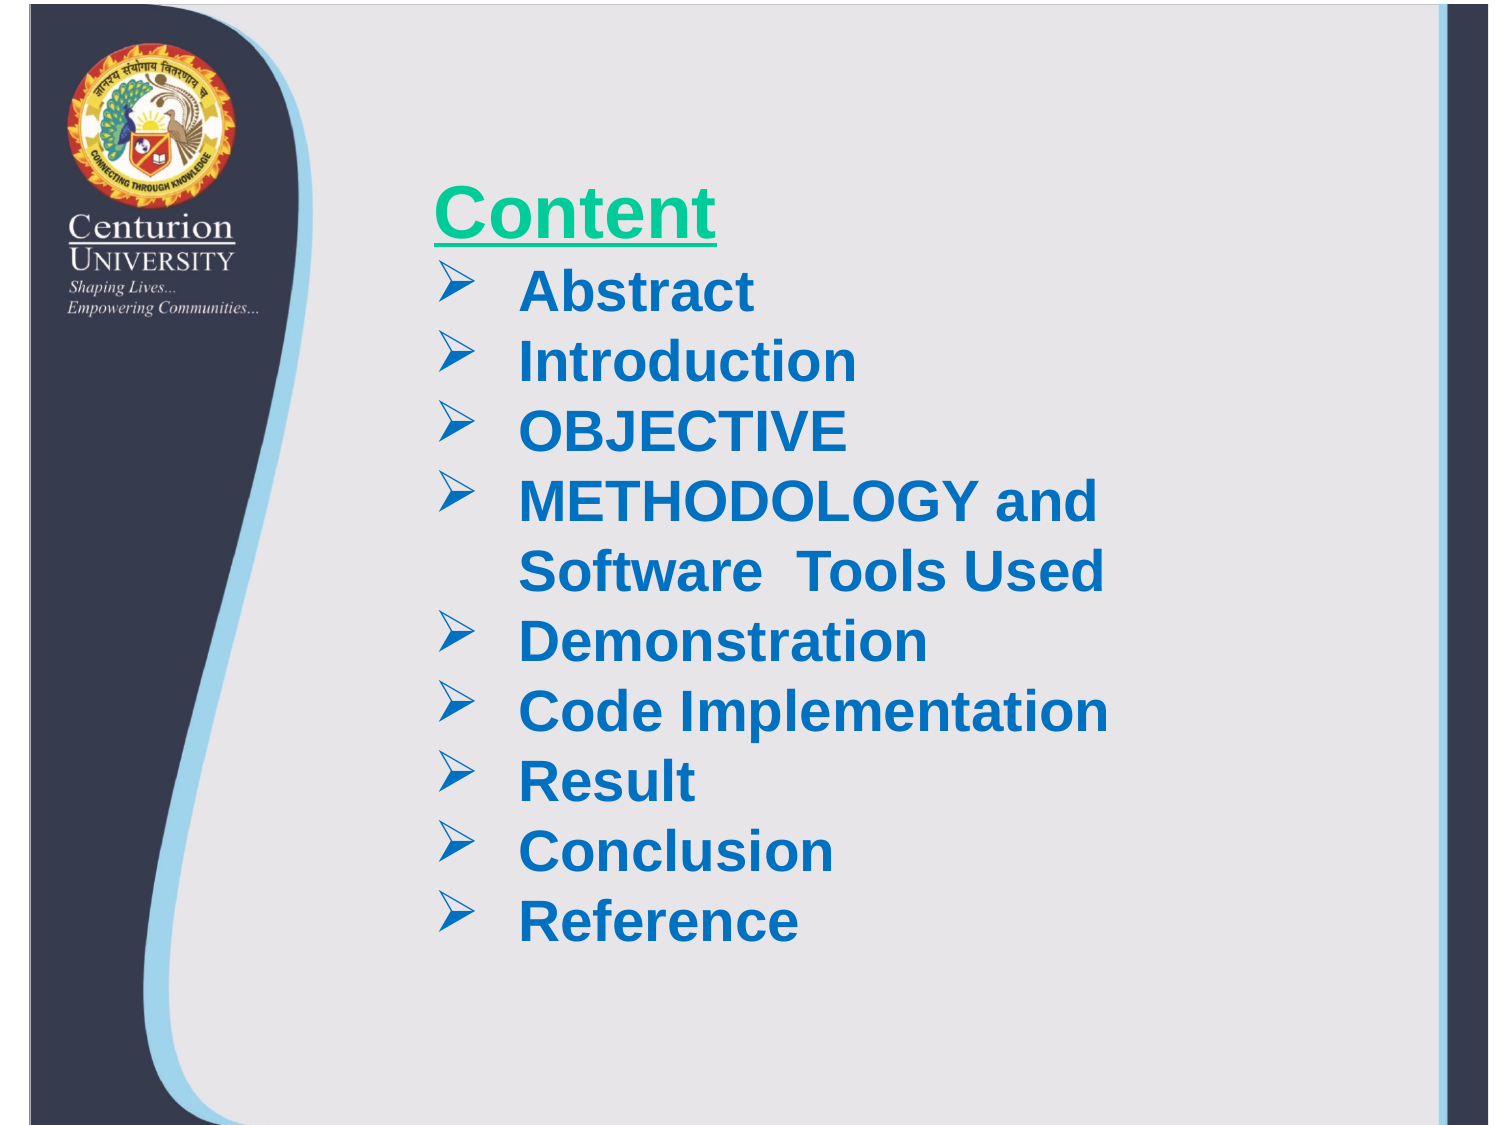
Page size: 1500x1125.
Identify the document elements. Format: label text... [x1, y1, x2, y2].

text_box Content Abstract Introduction OBJECTIVE METHODOLOGY and Software Tools Used Demonstration Code Implementation Result Conclusion Reference [419, 156, 1270, 961]
picture [29, 4, 1489, 1125]
